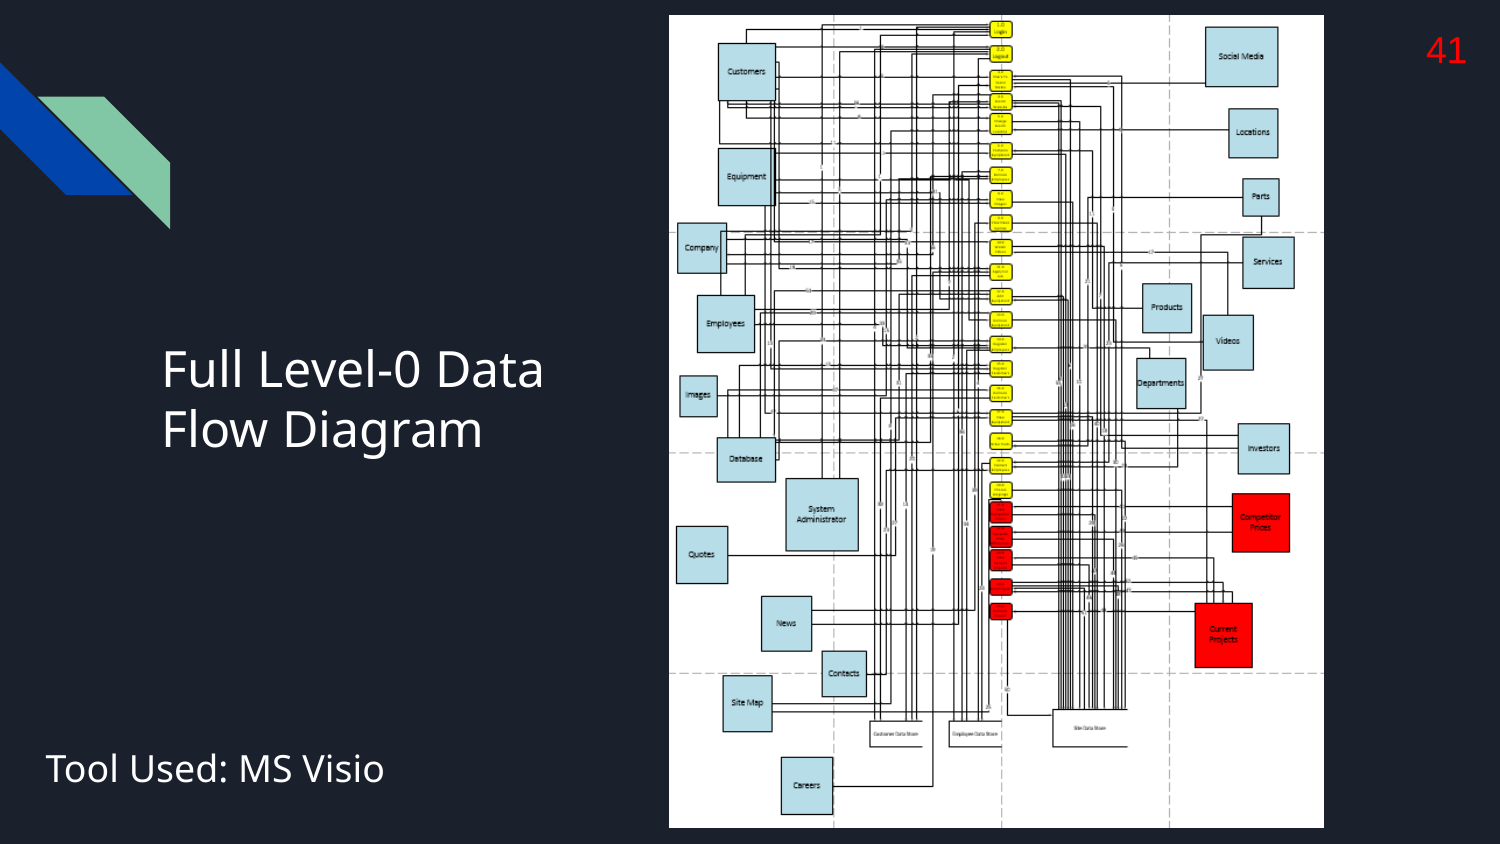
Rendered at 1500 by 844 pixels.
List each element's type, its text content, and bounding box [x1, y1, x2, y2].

title Full Level-0 Data Flow Diagram [146, 322, 618, 473]
picture [668, 15, 1324, 828]
slide_number 41 [1392, 16, 1483, 81]
list Tool Used: MS Visio [30, 723, 523, 817]
